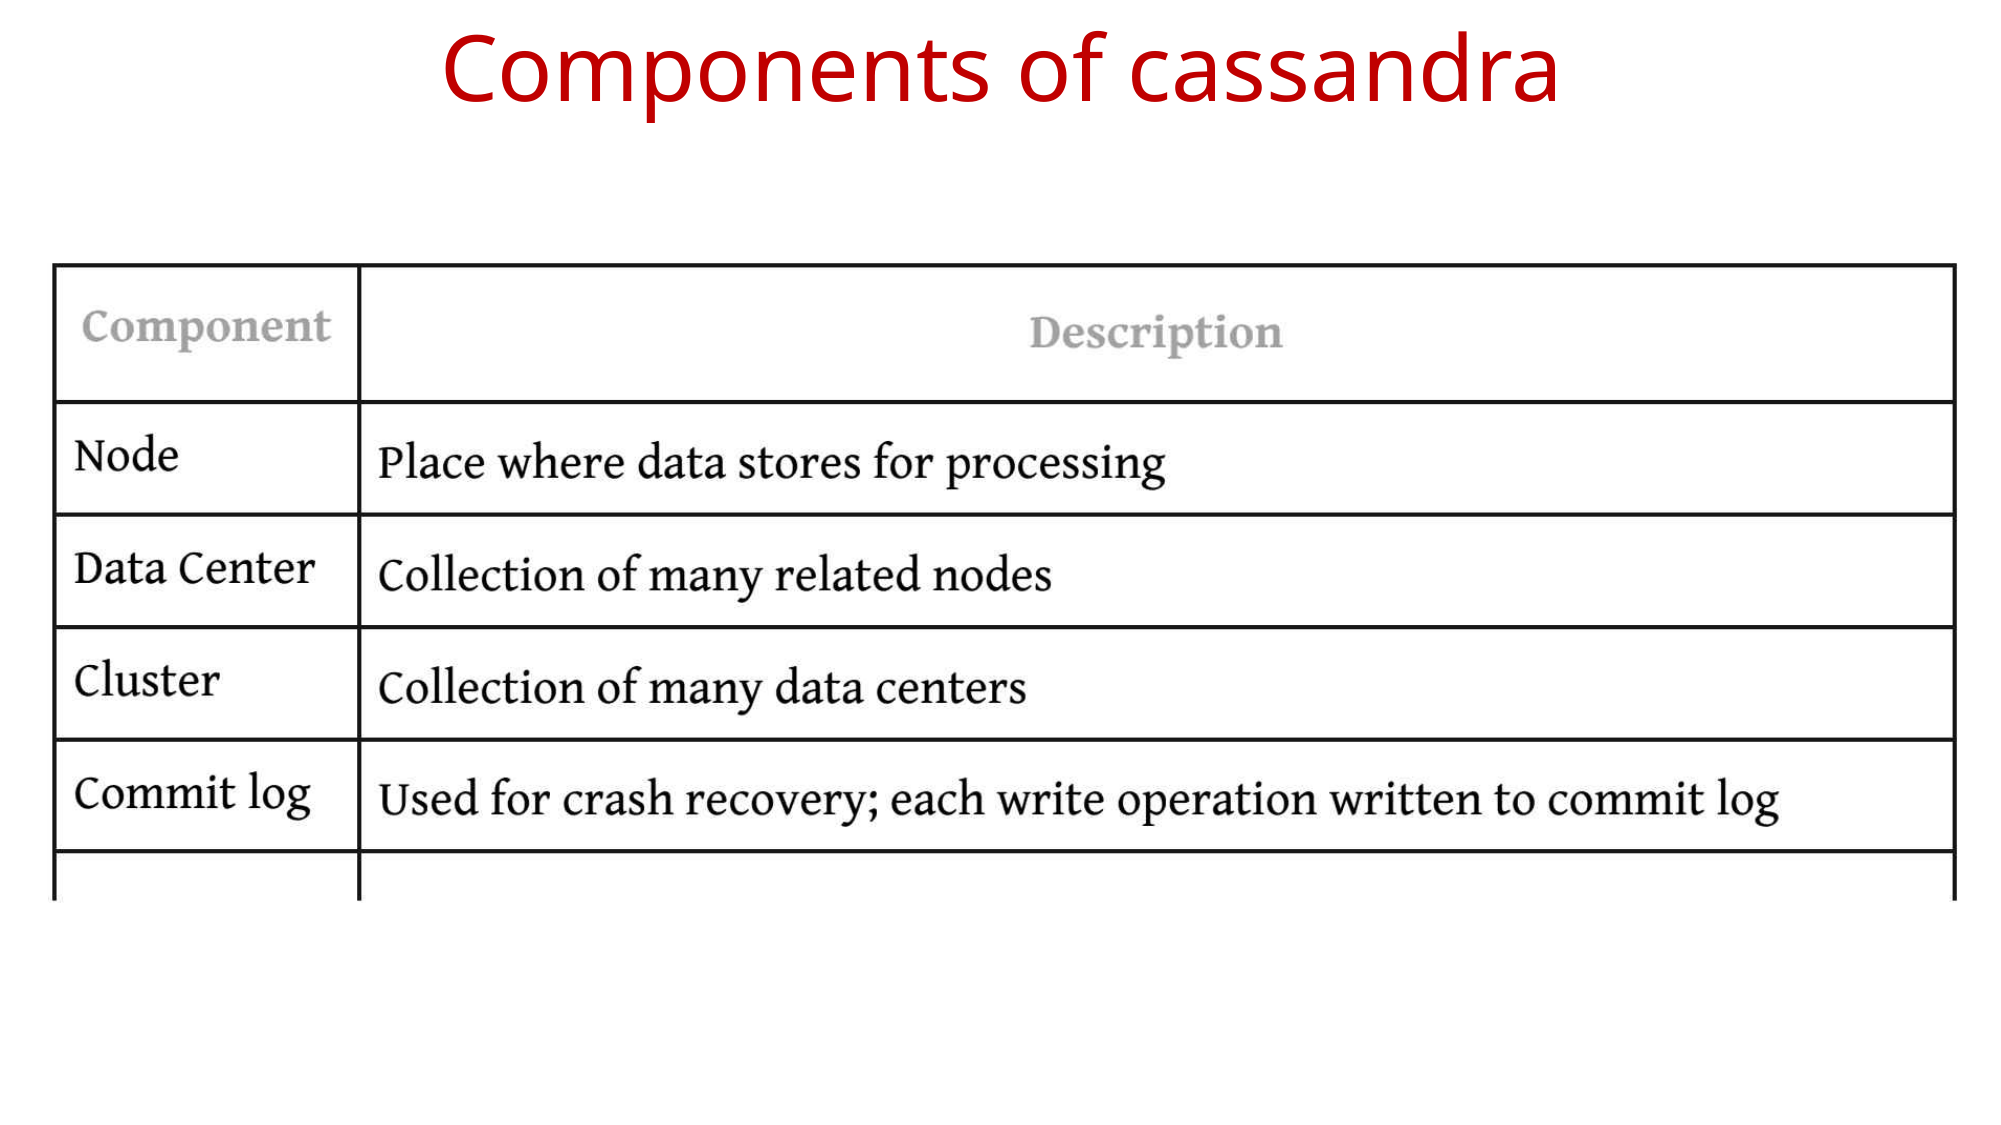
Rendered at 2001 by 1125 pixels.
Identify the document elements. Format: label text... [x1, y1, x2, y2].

title Components of cassandra [22, 0, 1982, 157]
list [22, 238, 1982, 927]
